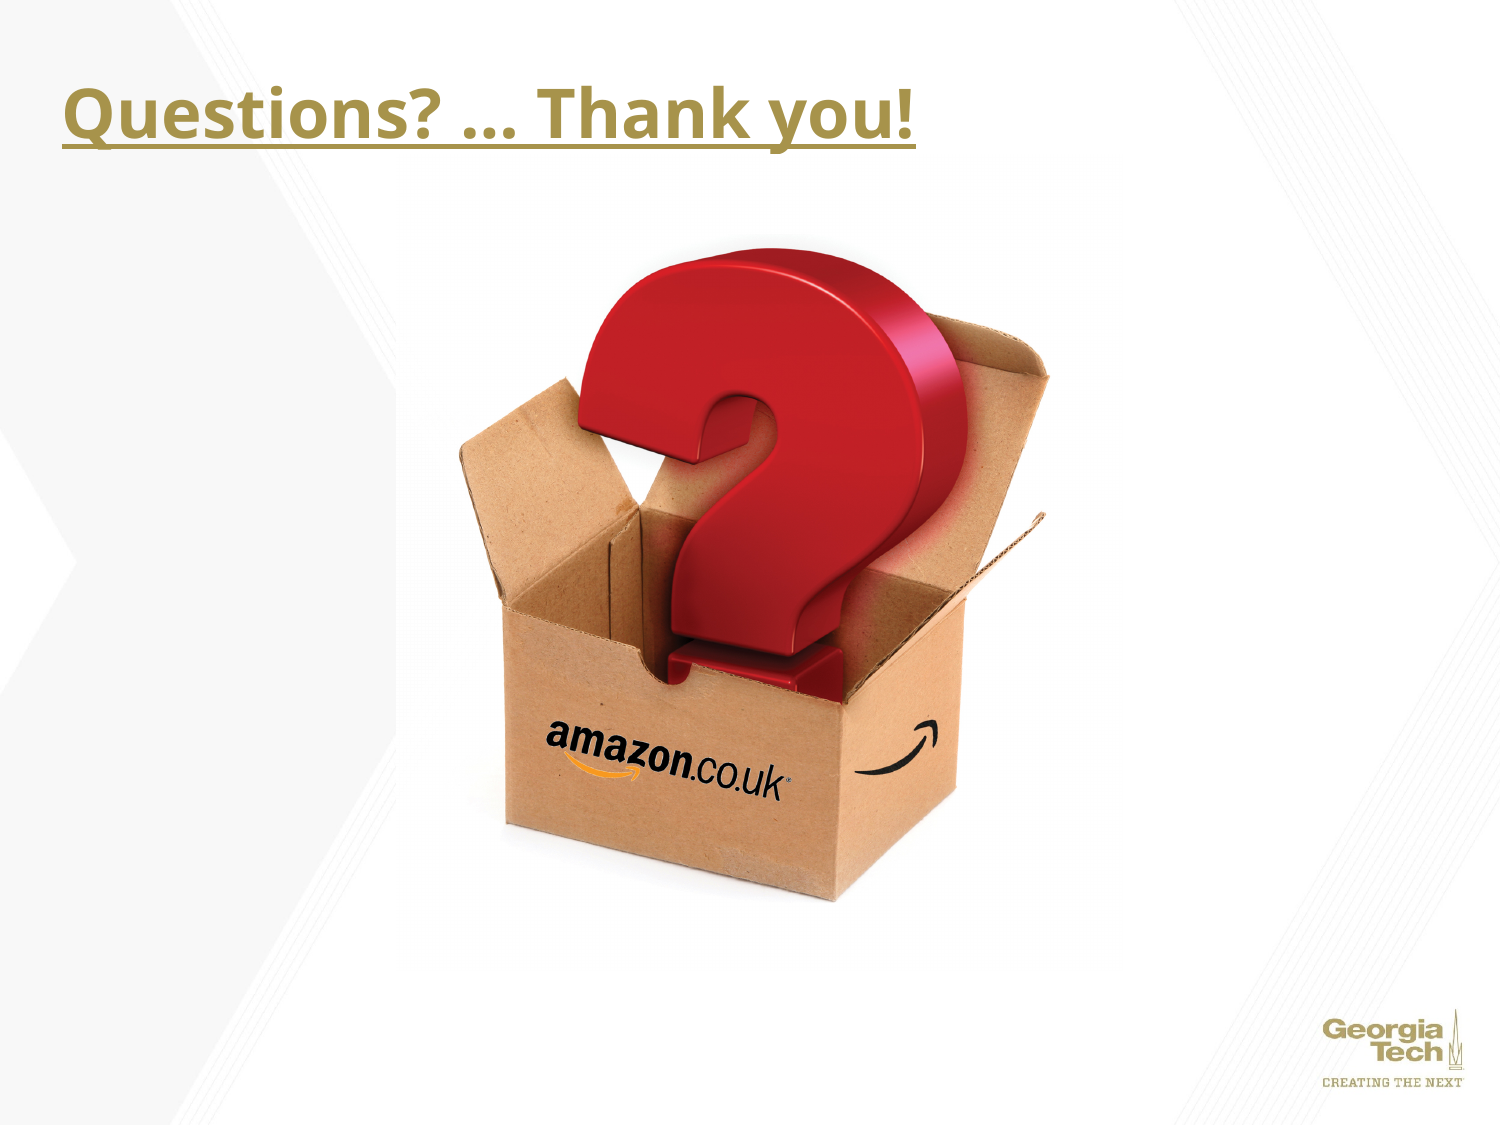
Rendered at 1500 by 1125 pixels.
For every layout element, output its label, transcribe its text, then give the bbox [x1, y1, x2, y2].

title Questions? … Thank you! [46, 32, 1454, 200]
picture [0, 0, 1500, 1125]
